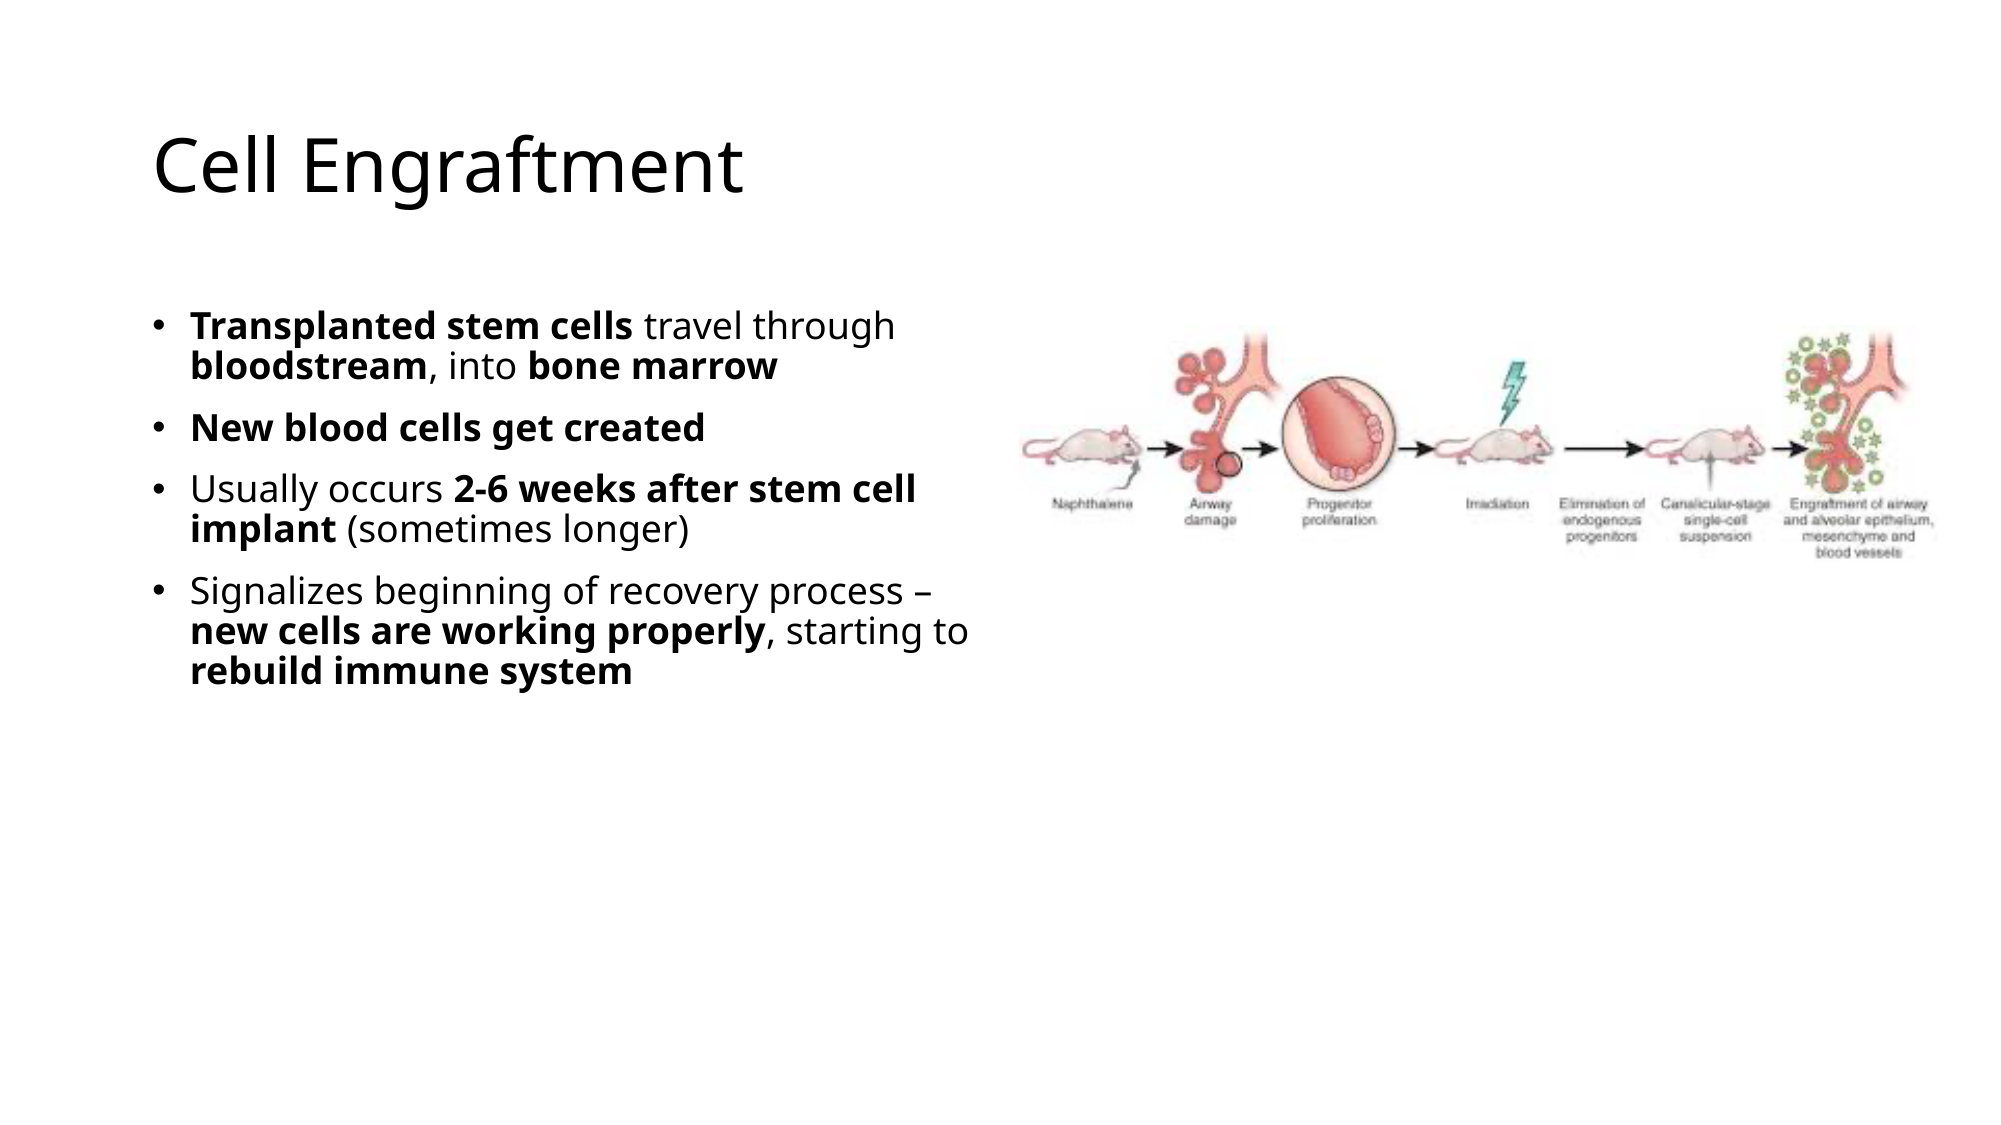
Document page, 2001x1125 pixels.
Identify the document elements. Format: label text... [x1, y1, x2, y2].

list Transplanted stem cells travel through bloodstream, into bone marrow New blood cells get created Usually occurs 2-6 weeks after stem cell implant (sometimes longer) Signalizes beginning of recovery process – new cells are working properly, starting to rebuild immune system [137, 299, 1000, 1014]
picture [1018, 325, 1938, 563]
title Cell Engraftment [137, 59, 1863, 278]
